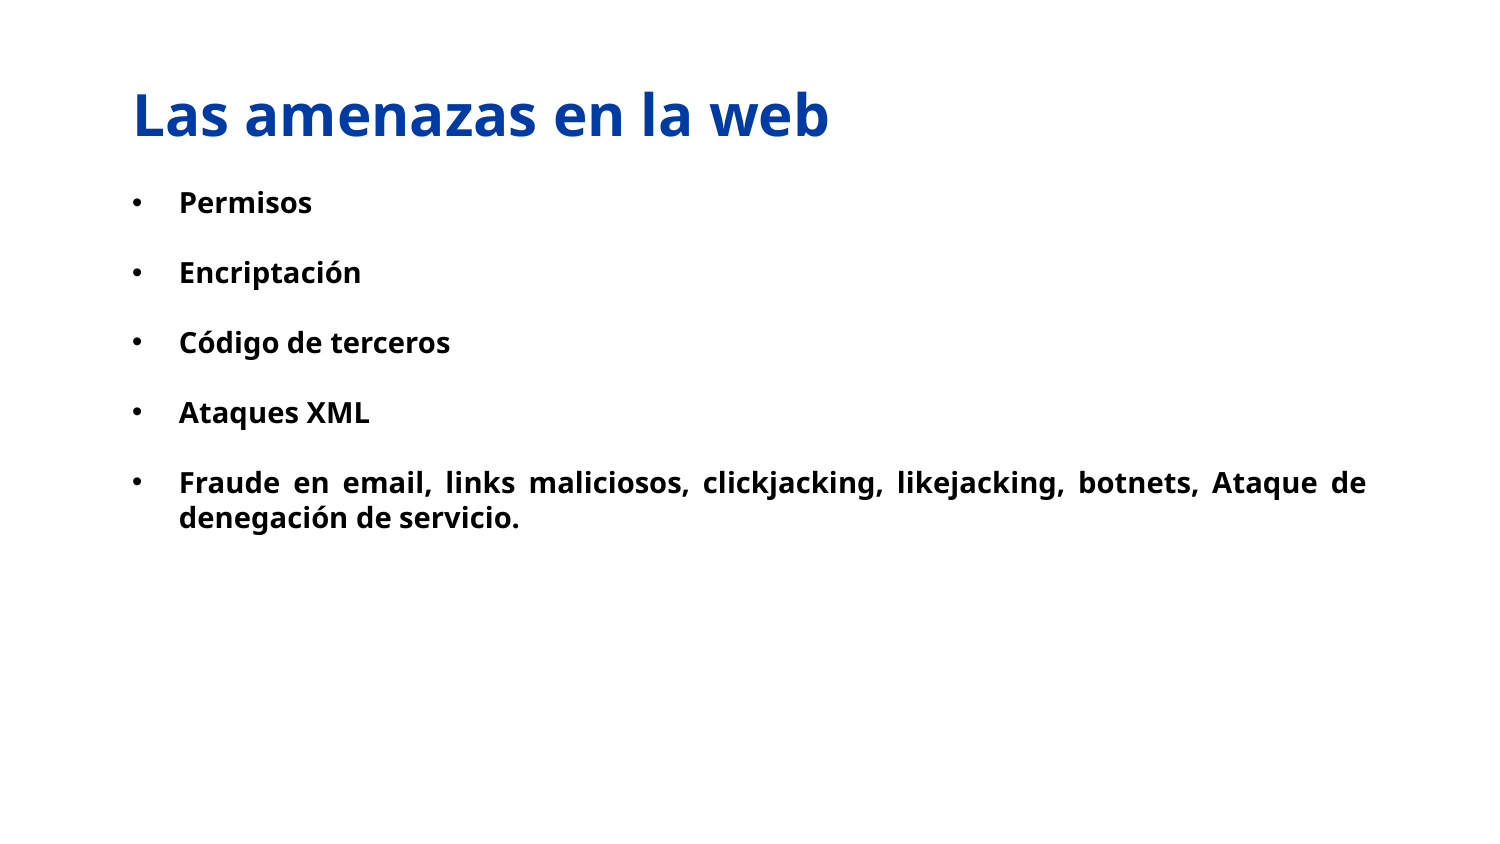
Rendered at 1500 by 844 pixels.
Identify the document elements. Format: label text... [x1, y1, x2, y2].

text_box Permisos Encriptación Código de terceros Ataques XML Fraude en email, links maliciosos, clickjacking, likejacking, botnets, Ataque de denegación de servicio. [116, 169, 1383, 685]
title Las amenazas en la web [116, 63, 1383, 157]
